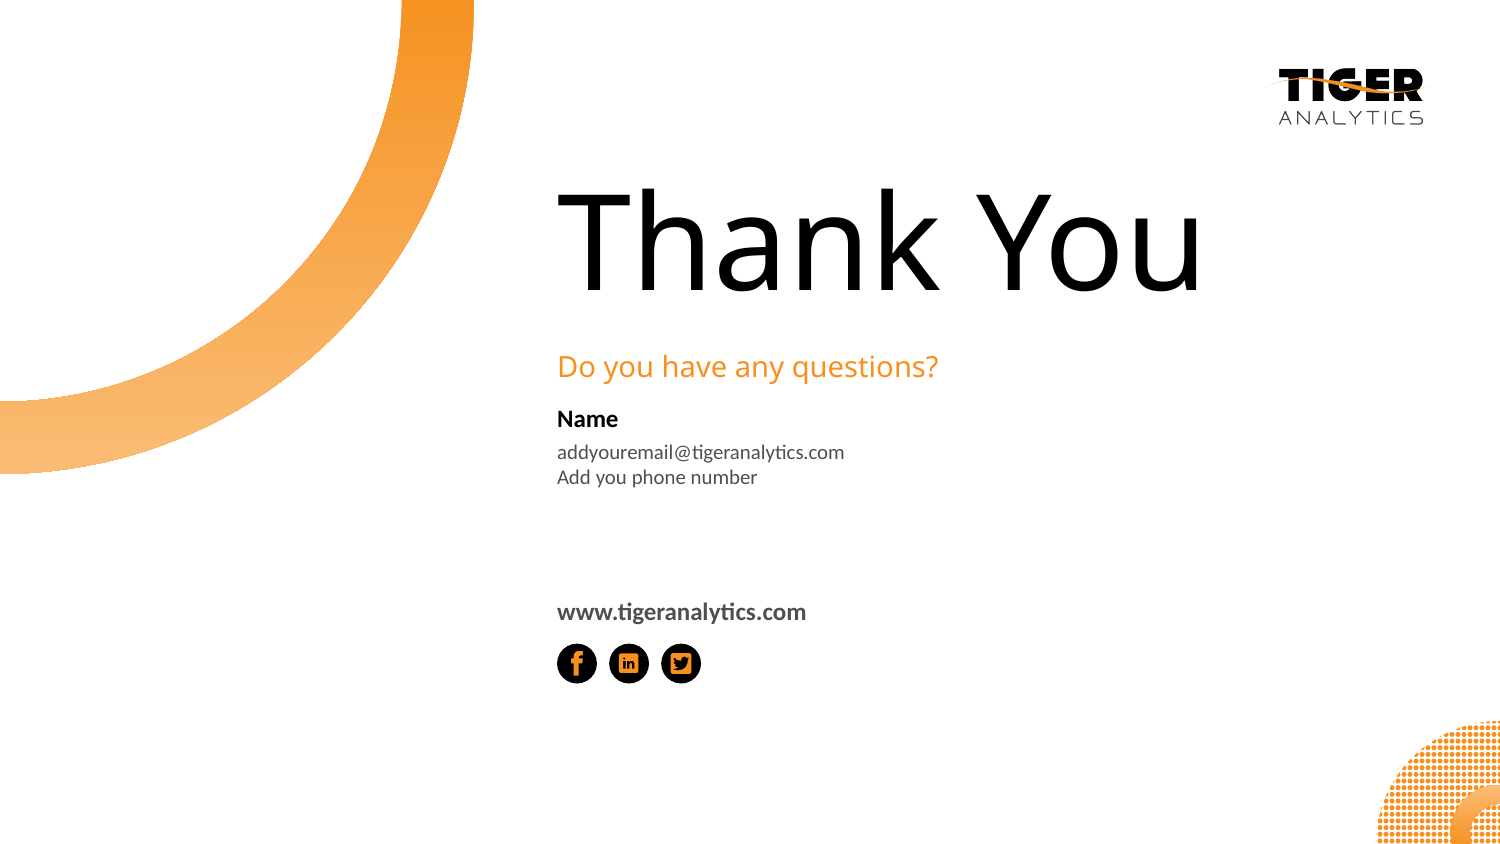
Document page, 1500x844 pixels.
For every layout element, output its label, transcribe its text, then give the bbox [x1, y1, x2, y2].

subtitle Do you have any questions? [557, 358, 1320, 387]
subtitle Name [557, 402, 1320, 434]
picture [1265, 68, 1432, 125]
subtitle addyouremail@tigeranalytics.com Add you phone number [557, 438, 1320, 844]
title Thank You [557, 174, 1320, 358]
